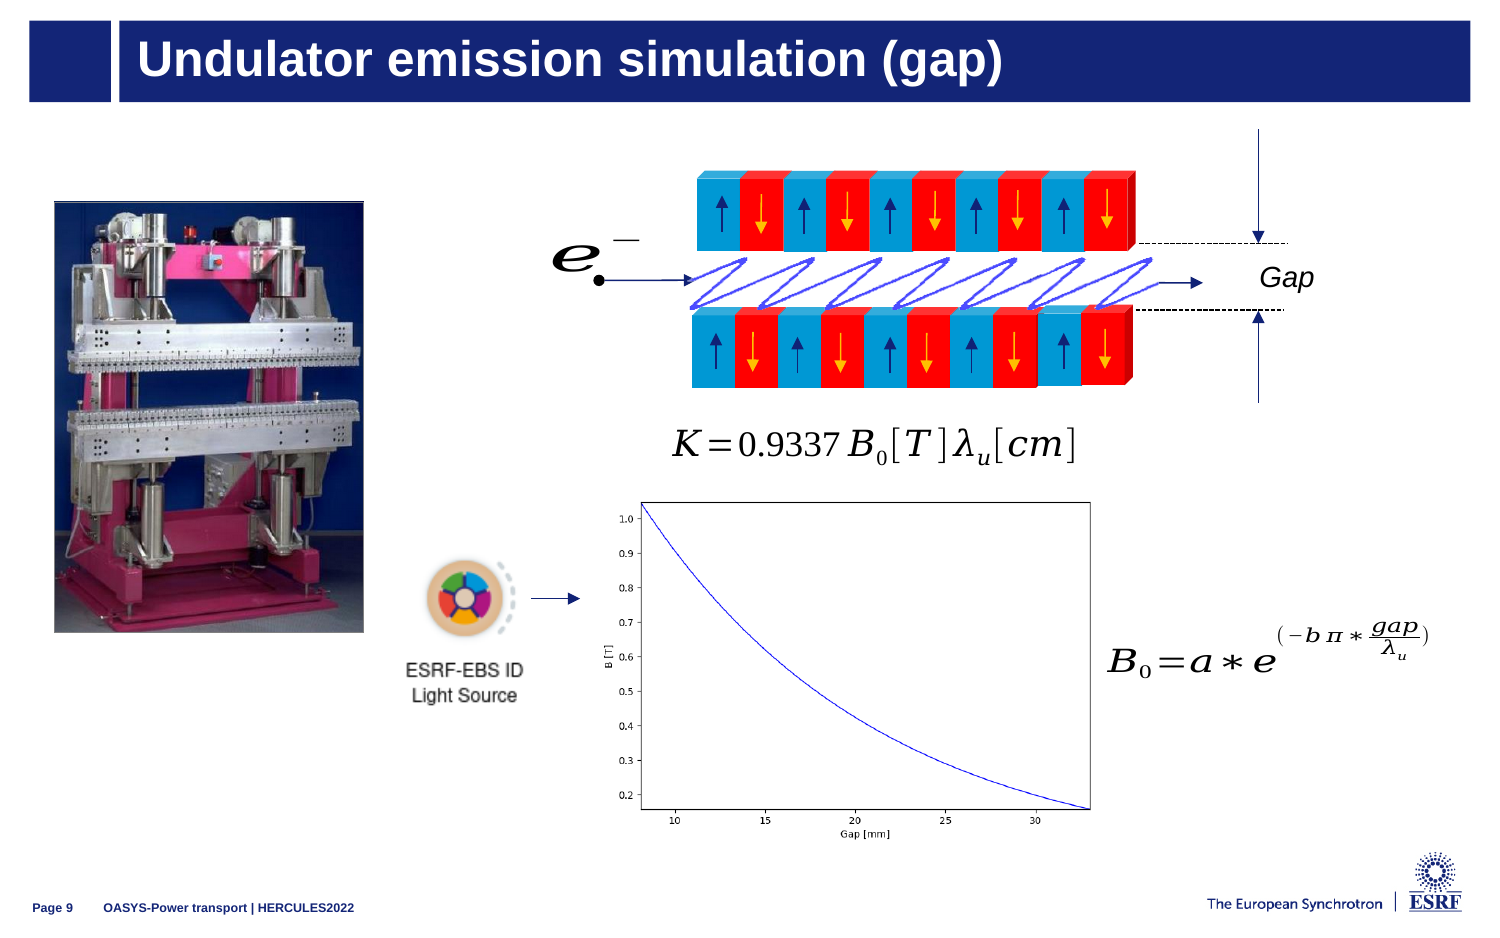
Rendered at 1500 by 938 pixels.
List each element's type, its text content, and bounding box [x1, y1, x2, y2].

picture [396, 552, 529, 715]
text_box [591, 272, 607, 289]
picture [601, 499, 1094, 843]
slide_number Page 9 [32, 886, 101, 916]
picture [687, 257, 1159, 310]
text_box Gap [1244, 251, 1330, 301]
footer OASYS-Power transport | HERCULES2022 [103, 886, 1108, 916]
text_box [696, 170, 1136, 252]
picture [54, 201, 364, 633]
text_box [692, 319, 1134, 389]
picture [1175, 831, 1500, 938]
title Undulator emission simulation (gap) [119, 20, 1471, 103]
